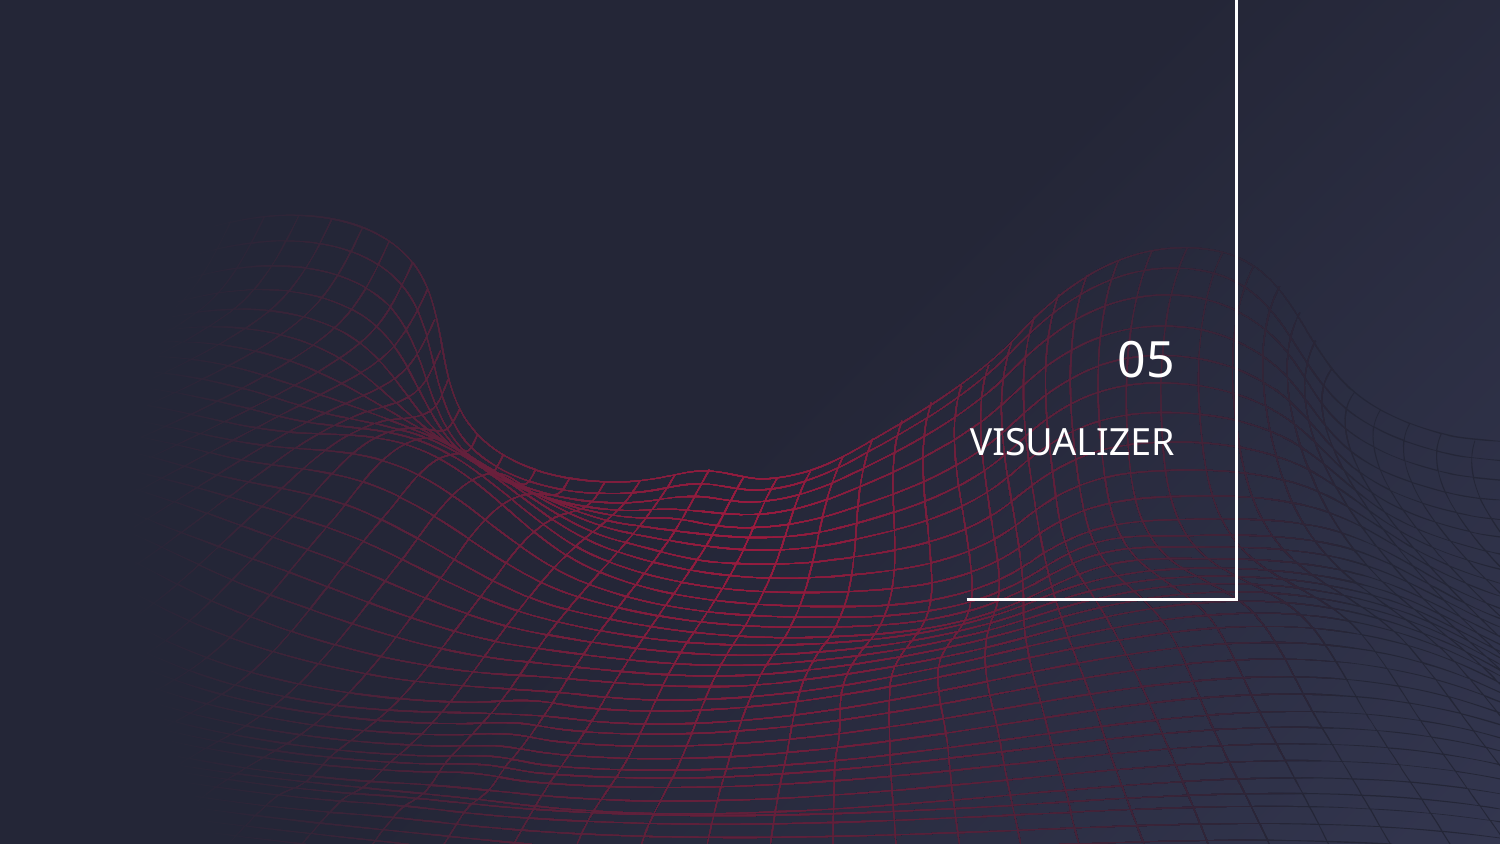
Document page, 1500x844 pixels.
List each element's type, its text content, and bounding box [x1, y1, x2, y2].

title VISUALIZER [51, 401, 1190, 478]
title 05 [987, 312, 1190, 387]
